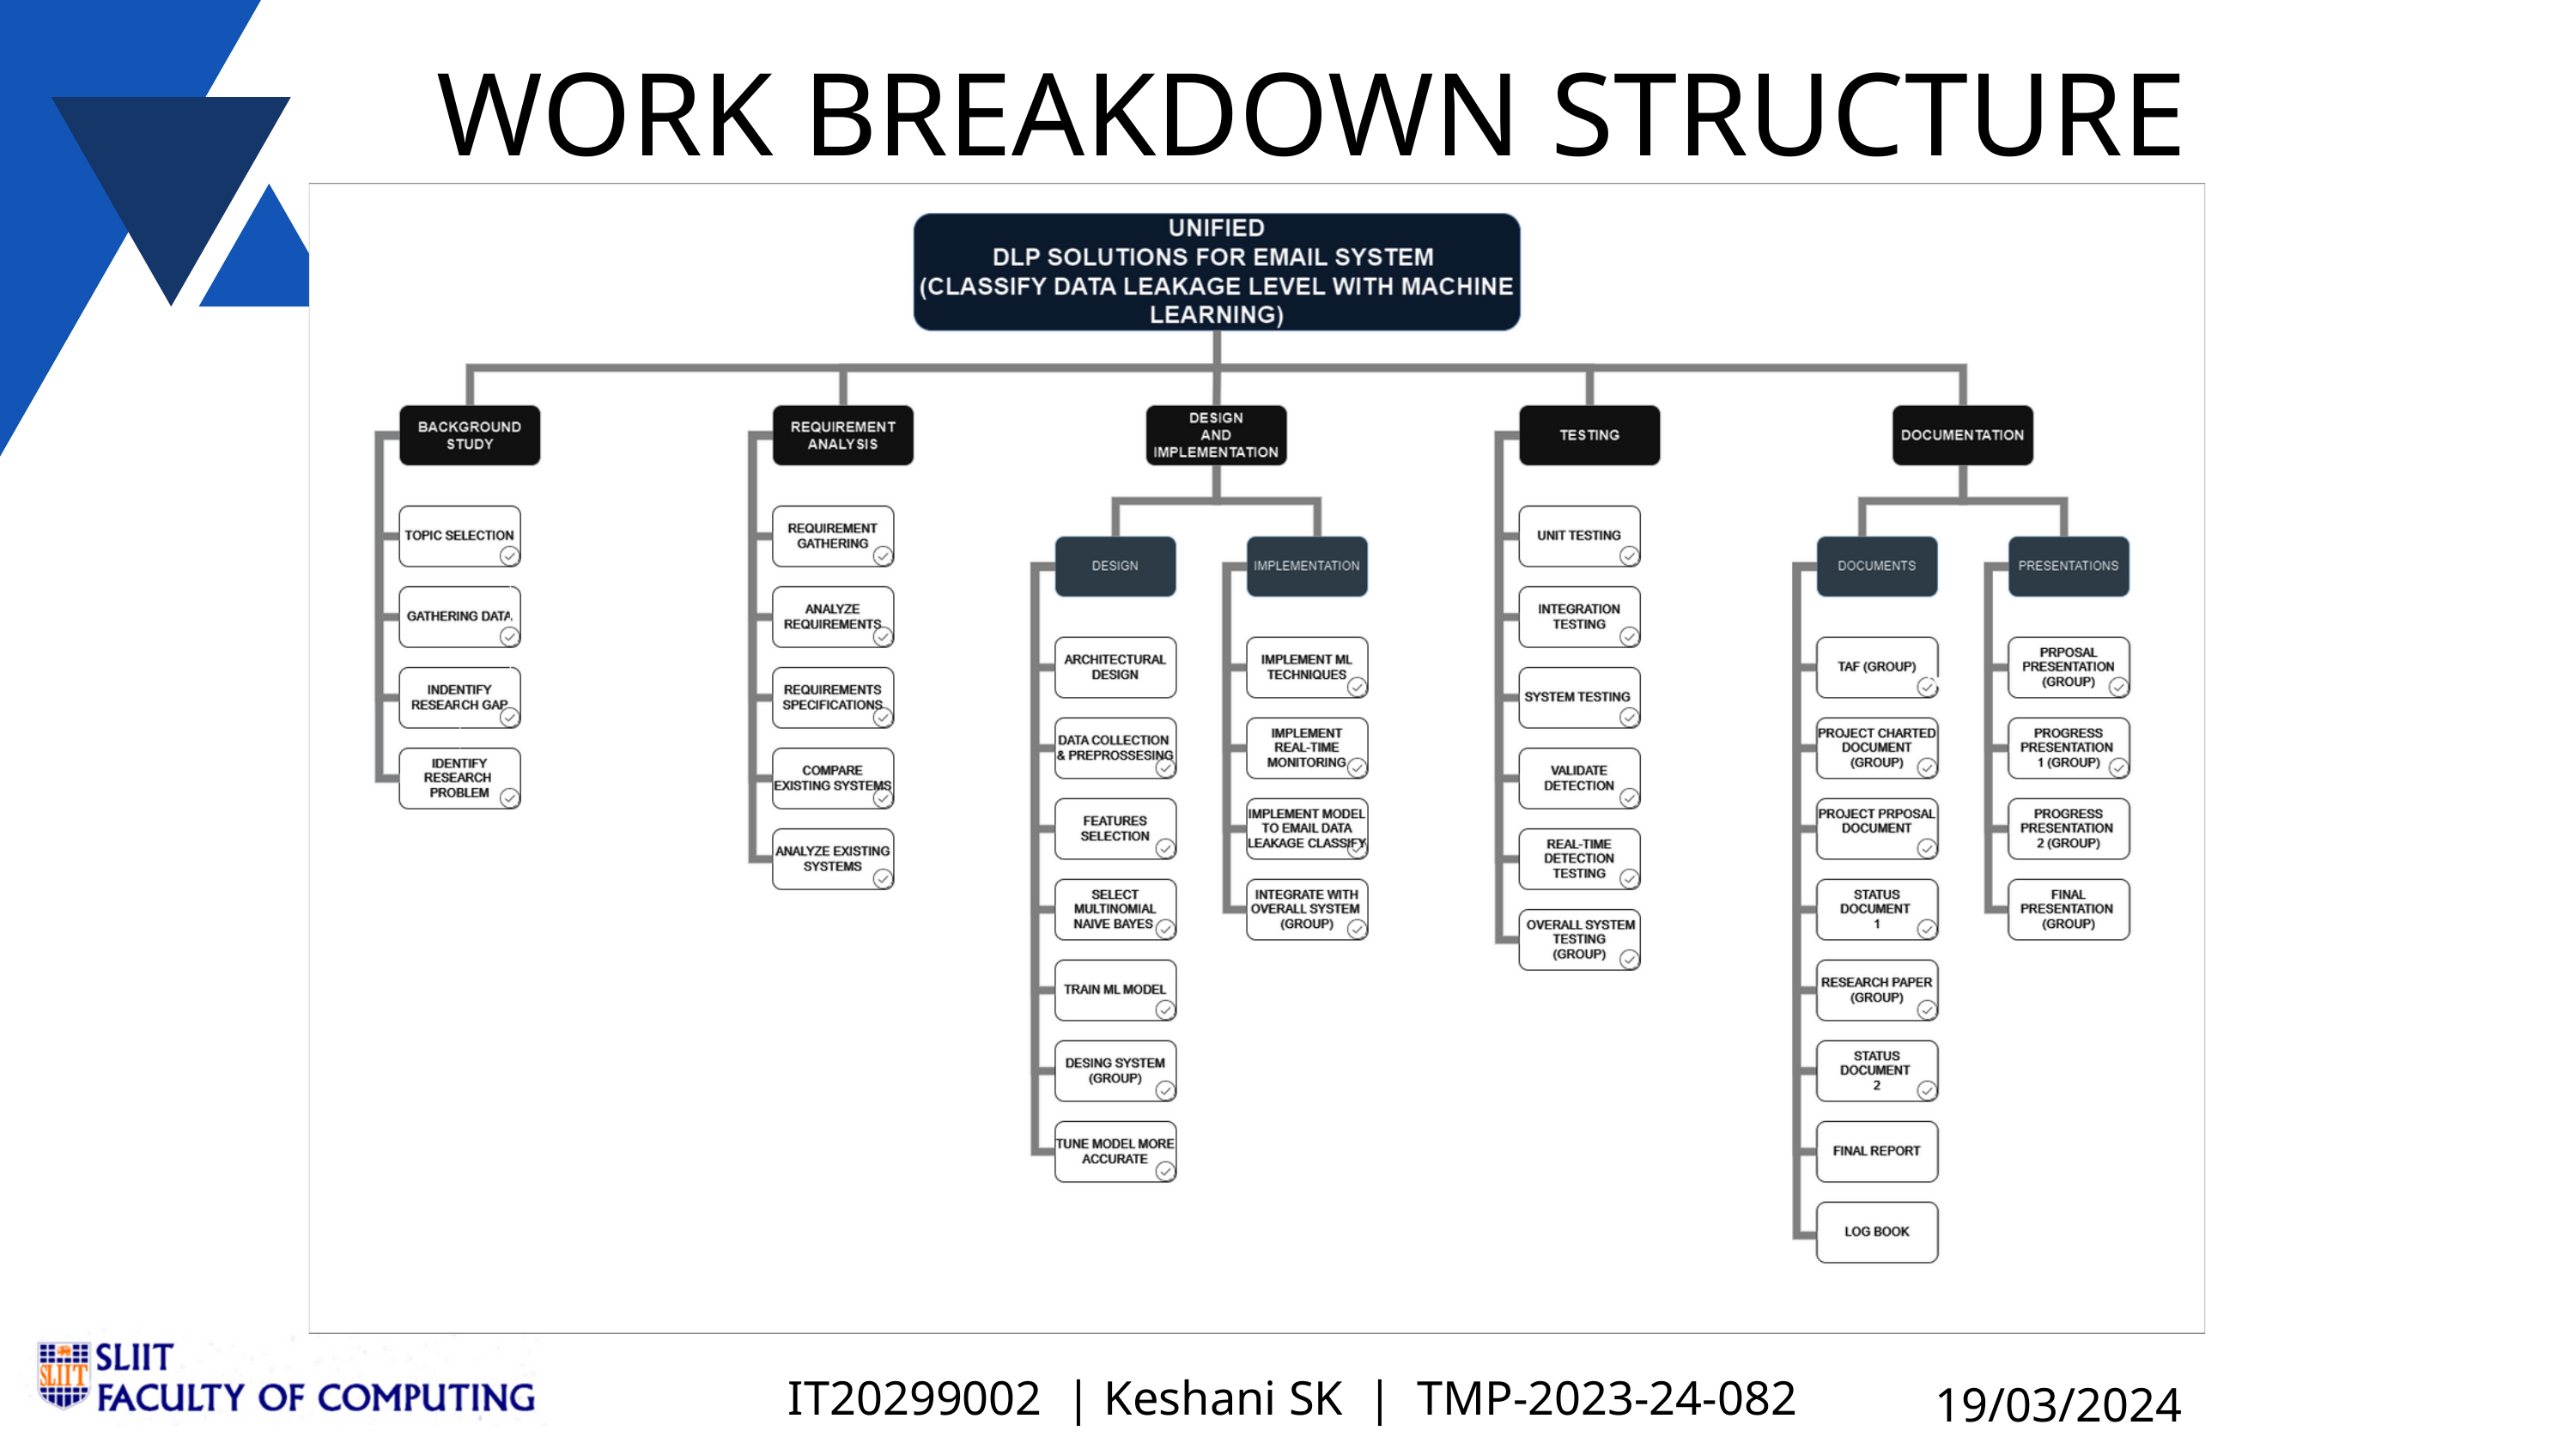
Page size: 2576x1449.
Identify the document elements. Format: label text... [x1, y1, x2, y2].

text_box WORK BREAKDOWN STRUCTURE [436, 42, 2408, 179]
text_box [308, 183, 2206, 1334]
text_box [51, 96, 291, 307]
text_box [0, 0, 393, 521]
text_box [198, 183, 340, 307]
text_box [18, 1319, 557, 1426]
text_box 19/03/2024 [1912, 1366, 2206, 1432]
text_box IT20299002 | Keshani SK | TMP-2023-24-082 [687, 1359, 1899, 1425]
